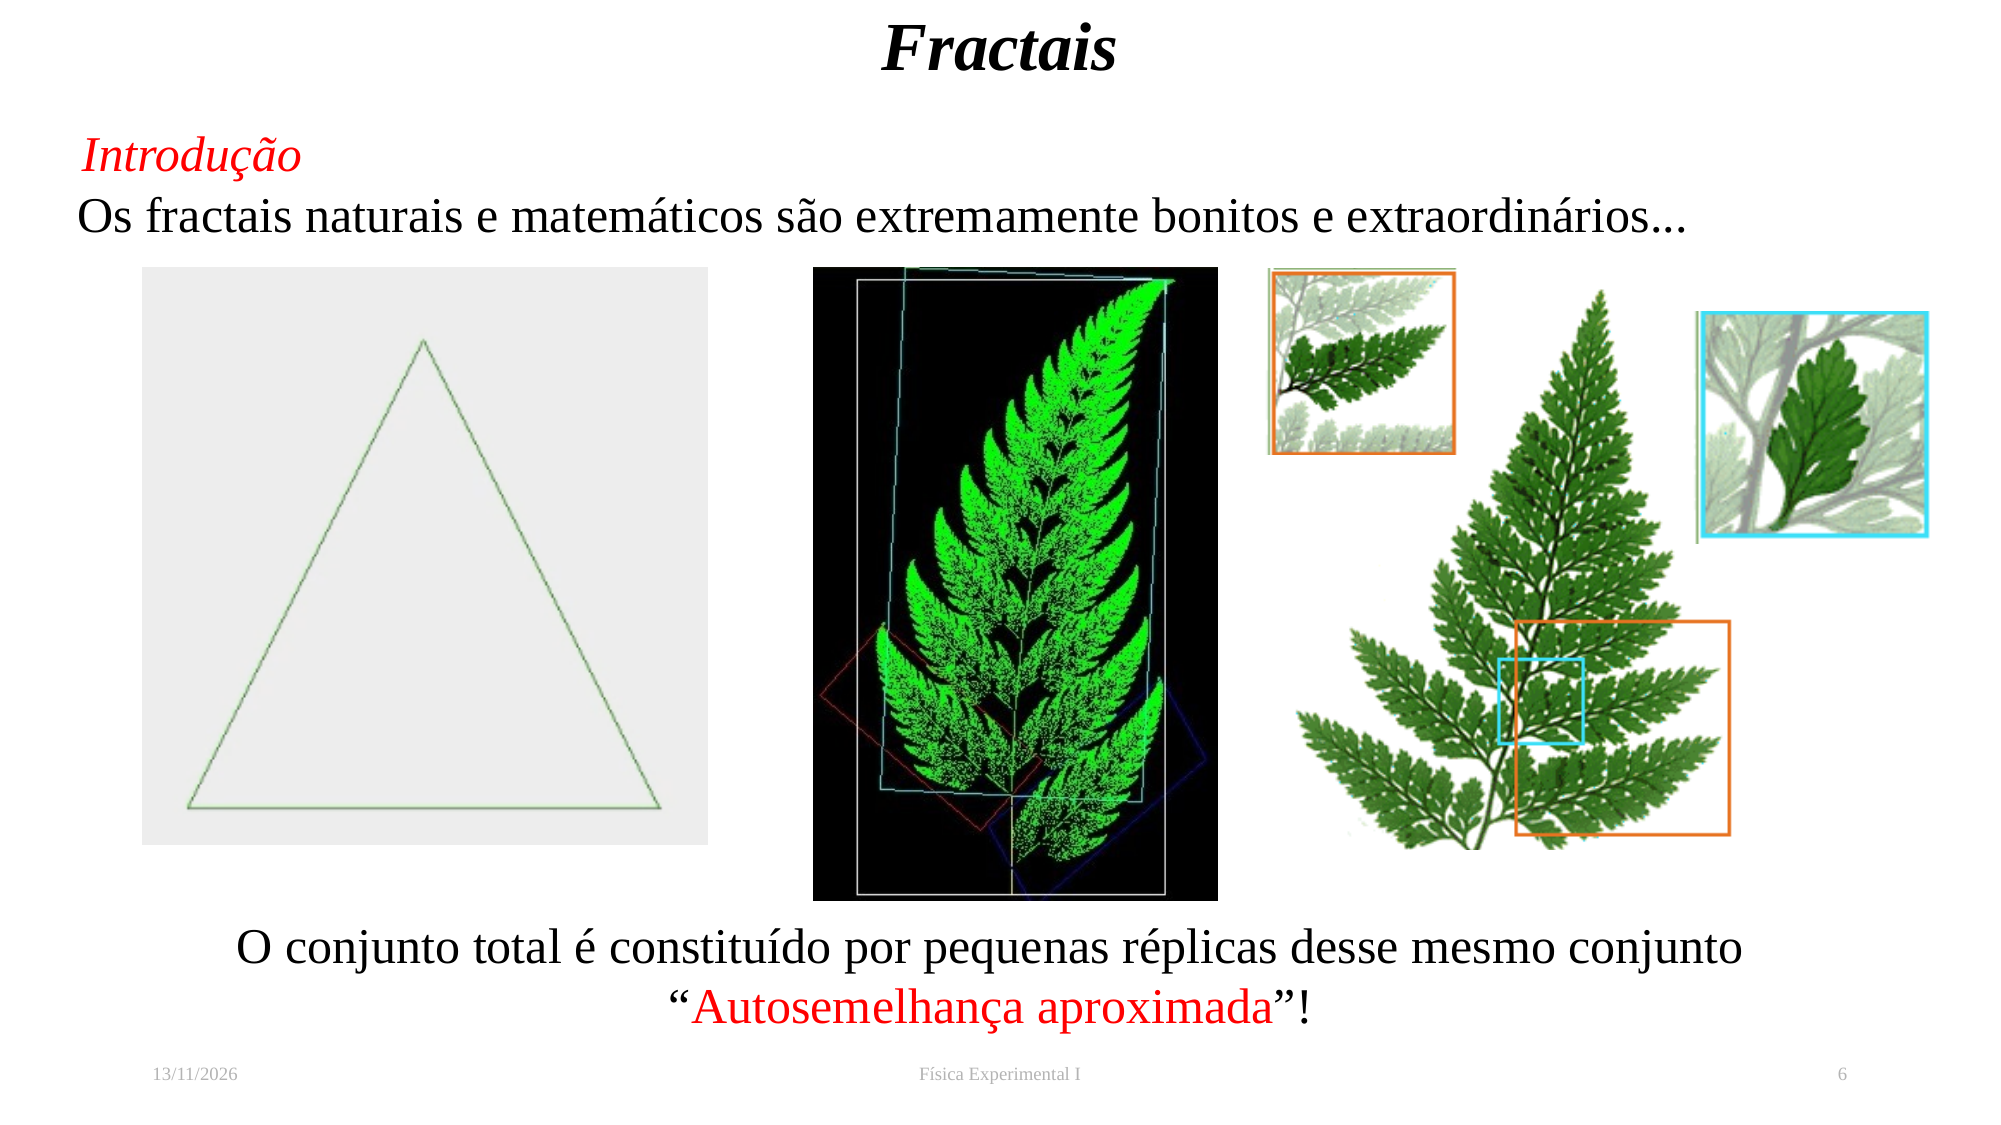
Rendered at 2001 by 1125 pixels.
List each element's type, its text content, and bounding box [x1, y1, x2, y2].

footer Física Experimental I [662, 1042, 1338, 1103]
picture [1264, 268, 1939, 850]
text_box Introdução [66, 114, 599, 189]
picture [813, 267, 1218, 901]
text_box O conjunto total é constituído por pequenas réplicas desse mesmo conjunto “Autosemelhança aproximada”! [48, 906, 1934, 1042]
text_box Os fractais naturais e matemáticos são extremamente bonitos e extraordinários... [62, 174, 1934, 250]
slide_number 6 [1412, 1042, 1863, 1103]
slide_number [137, 1042, 588, 1103]
title Fractais [0, 0, 2000, 114]
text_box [141, 267, 708, 846]
